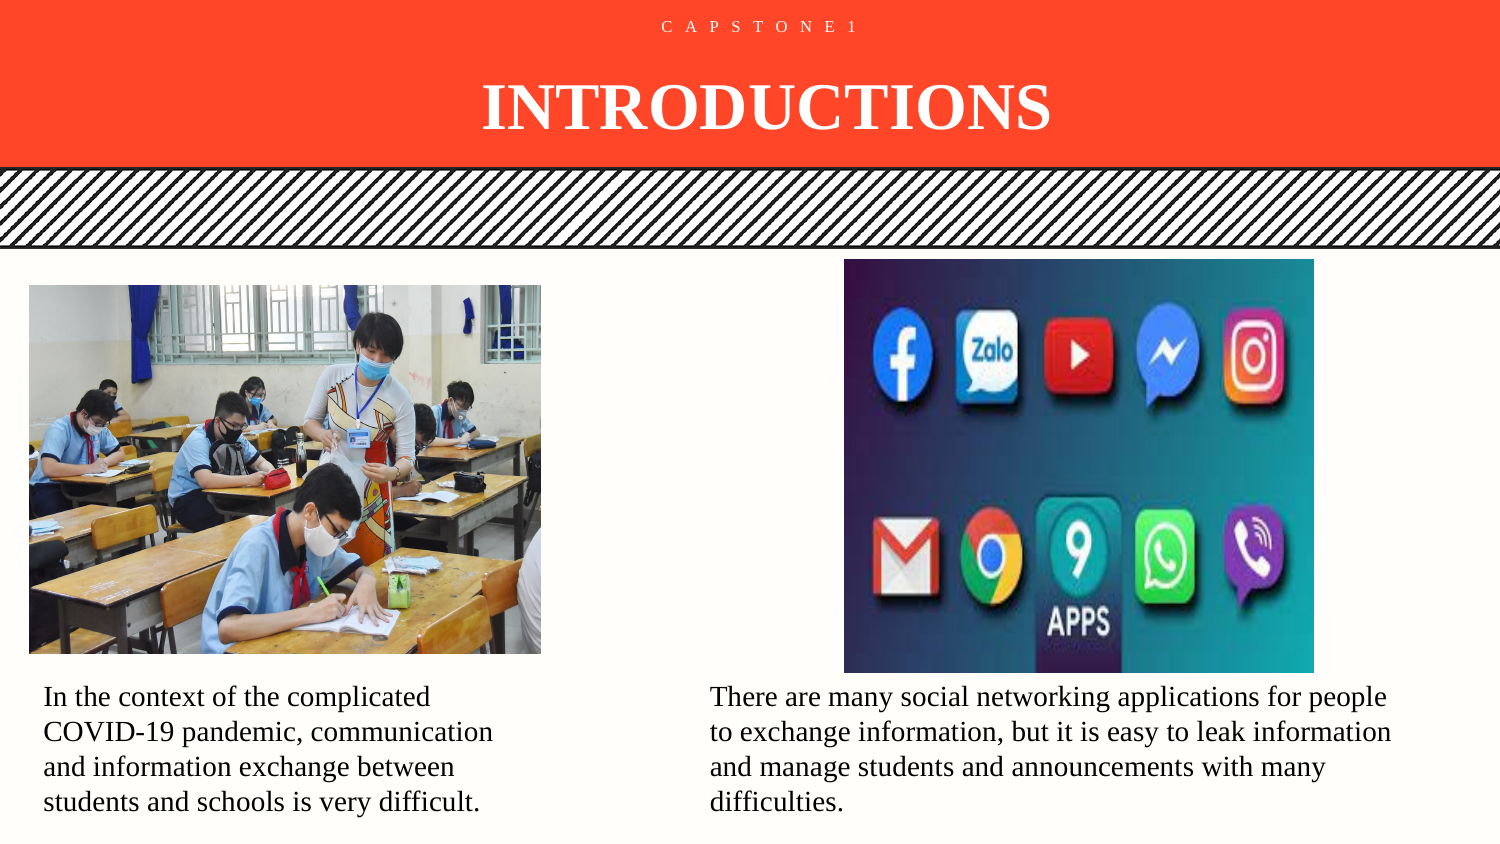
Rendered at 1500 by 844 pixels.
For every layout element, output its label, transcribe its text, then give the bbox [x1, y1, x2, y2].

text_box There are many social networking applications for people to exchange information, but it is easy to leak information and manage students and announcements with many difficulties. [694, 669, 1412, 825]
text_box CAPSTONE1 [646, 8, 871, 44]
picture [844, 258, 1314, 673]
text_box INTRODUCTIONS [466, 55, 1091, 151]
picture [29, 285, 541, 655]
picture [0, 166, 1500, 249]
text_box In the context of the complicated COVID-19 pandemic, communication and information exchange between students and schools is very difficult. [28, 669, 541, 825]
